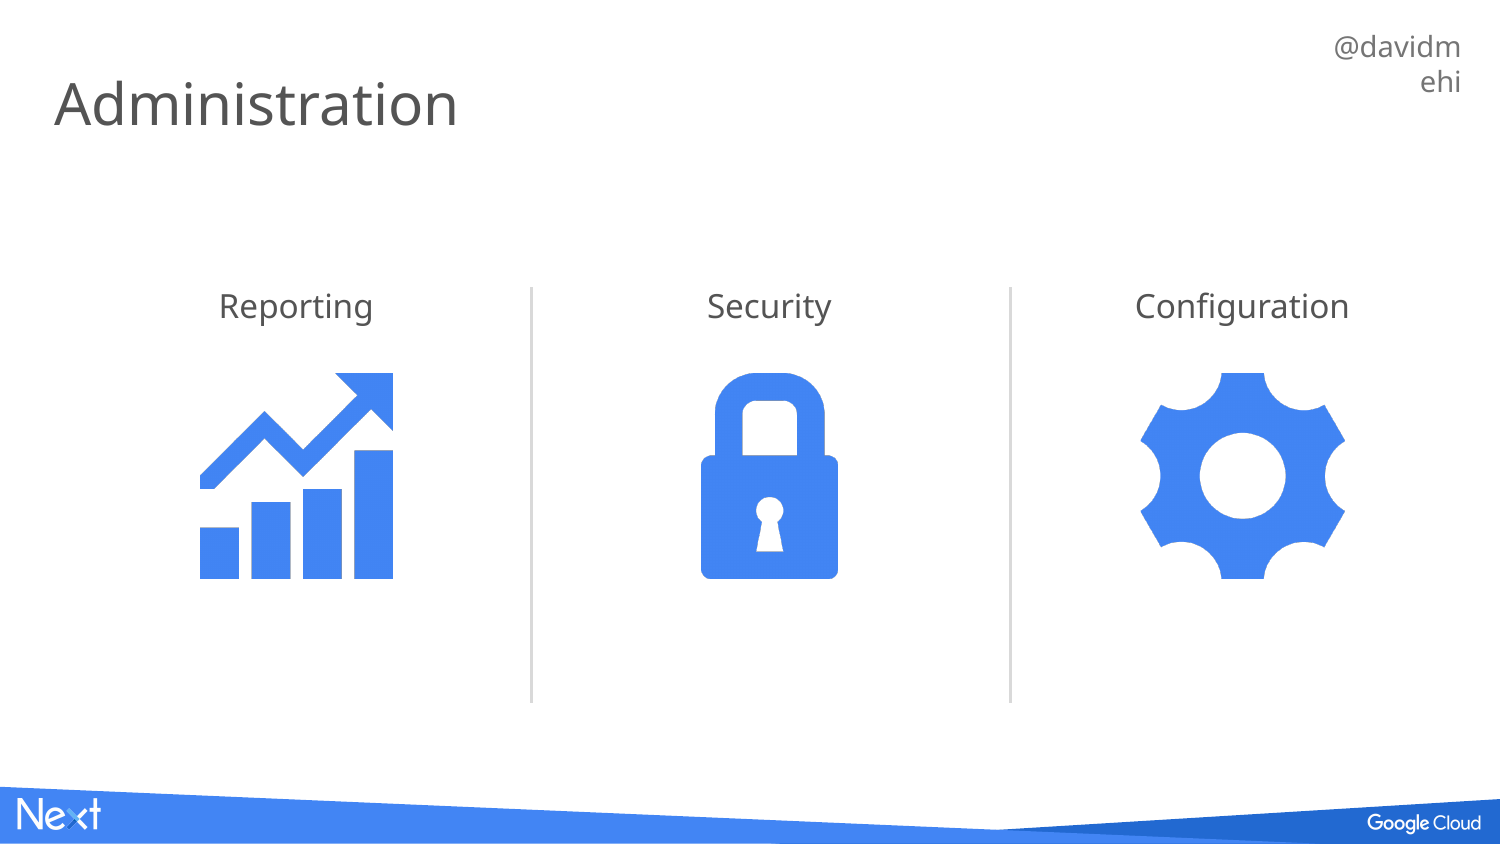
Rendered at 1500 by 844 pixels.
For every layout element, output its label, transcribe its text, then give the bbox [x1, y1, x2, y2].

title Administration [39, 51, 1346, 189]
list Reporting [101, 265, 491, 322]
picture [1358, 805, 1490, 844]
picture [200, 373, 393, 579]
picture [1140, 373, 1346, 579]
picture [17, 798, 101, 830]
list Configuration [1048, 265, 1438, 322]
picture [701, 373, 838, 579]
list Security [574, 265, 965, 322]
